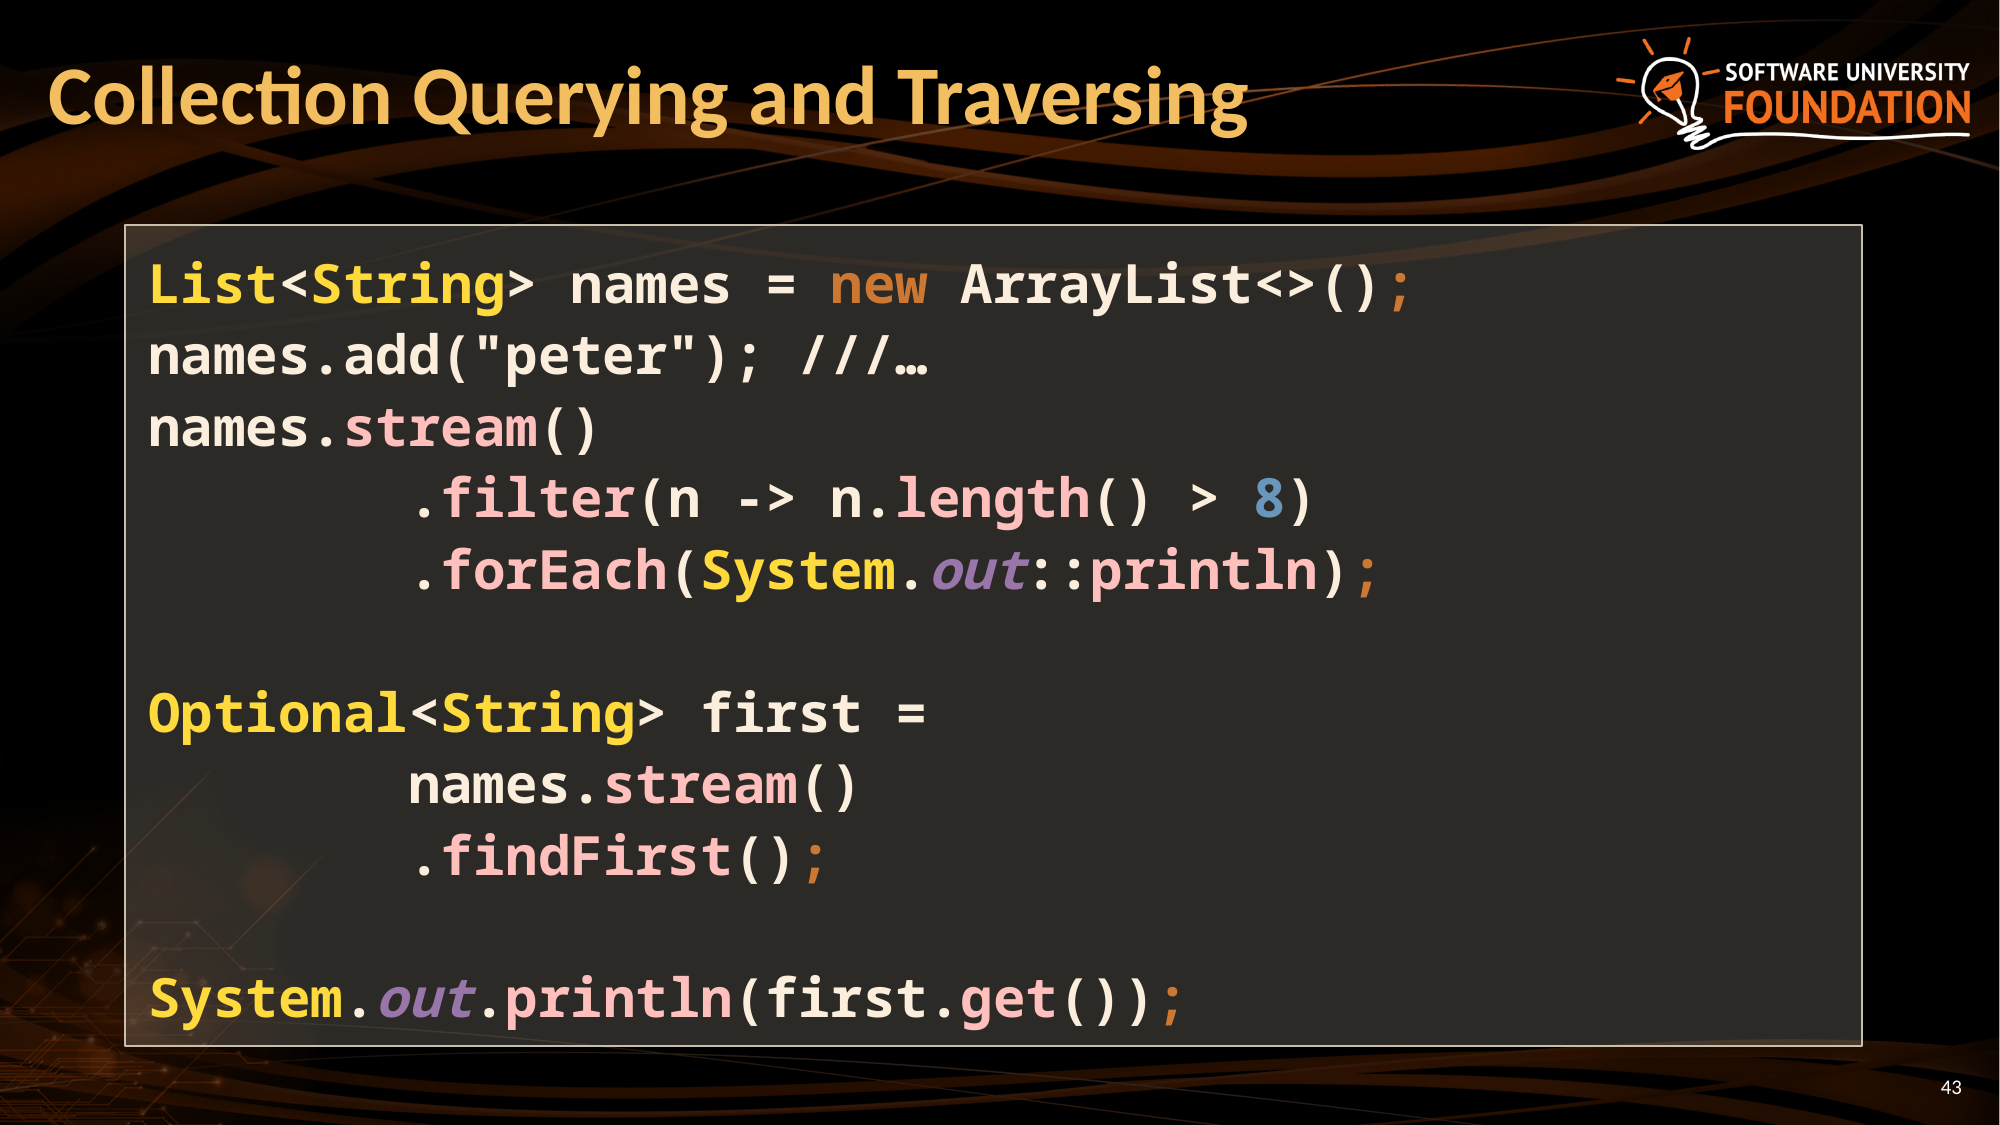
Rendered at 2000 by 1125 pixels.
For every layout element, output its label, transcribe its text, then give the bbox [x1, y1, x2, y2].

text_box List<String> names = new ArrayList<>(); names.add("peter"); ///… names.stream() .filter(n -> n.length() > 8) .forEach(System.out::println); Optional<String> first = names.stream() .findFirst(); System.out.println(first.get()); [124, 224, 1863, 1047]
title Collection Querying and Traversing [30, 6, 1602, 189]
picture [0, 0, 2000, 1125]
slide_number 43 [1897, 1070, 1968, 1103]
